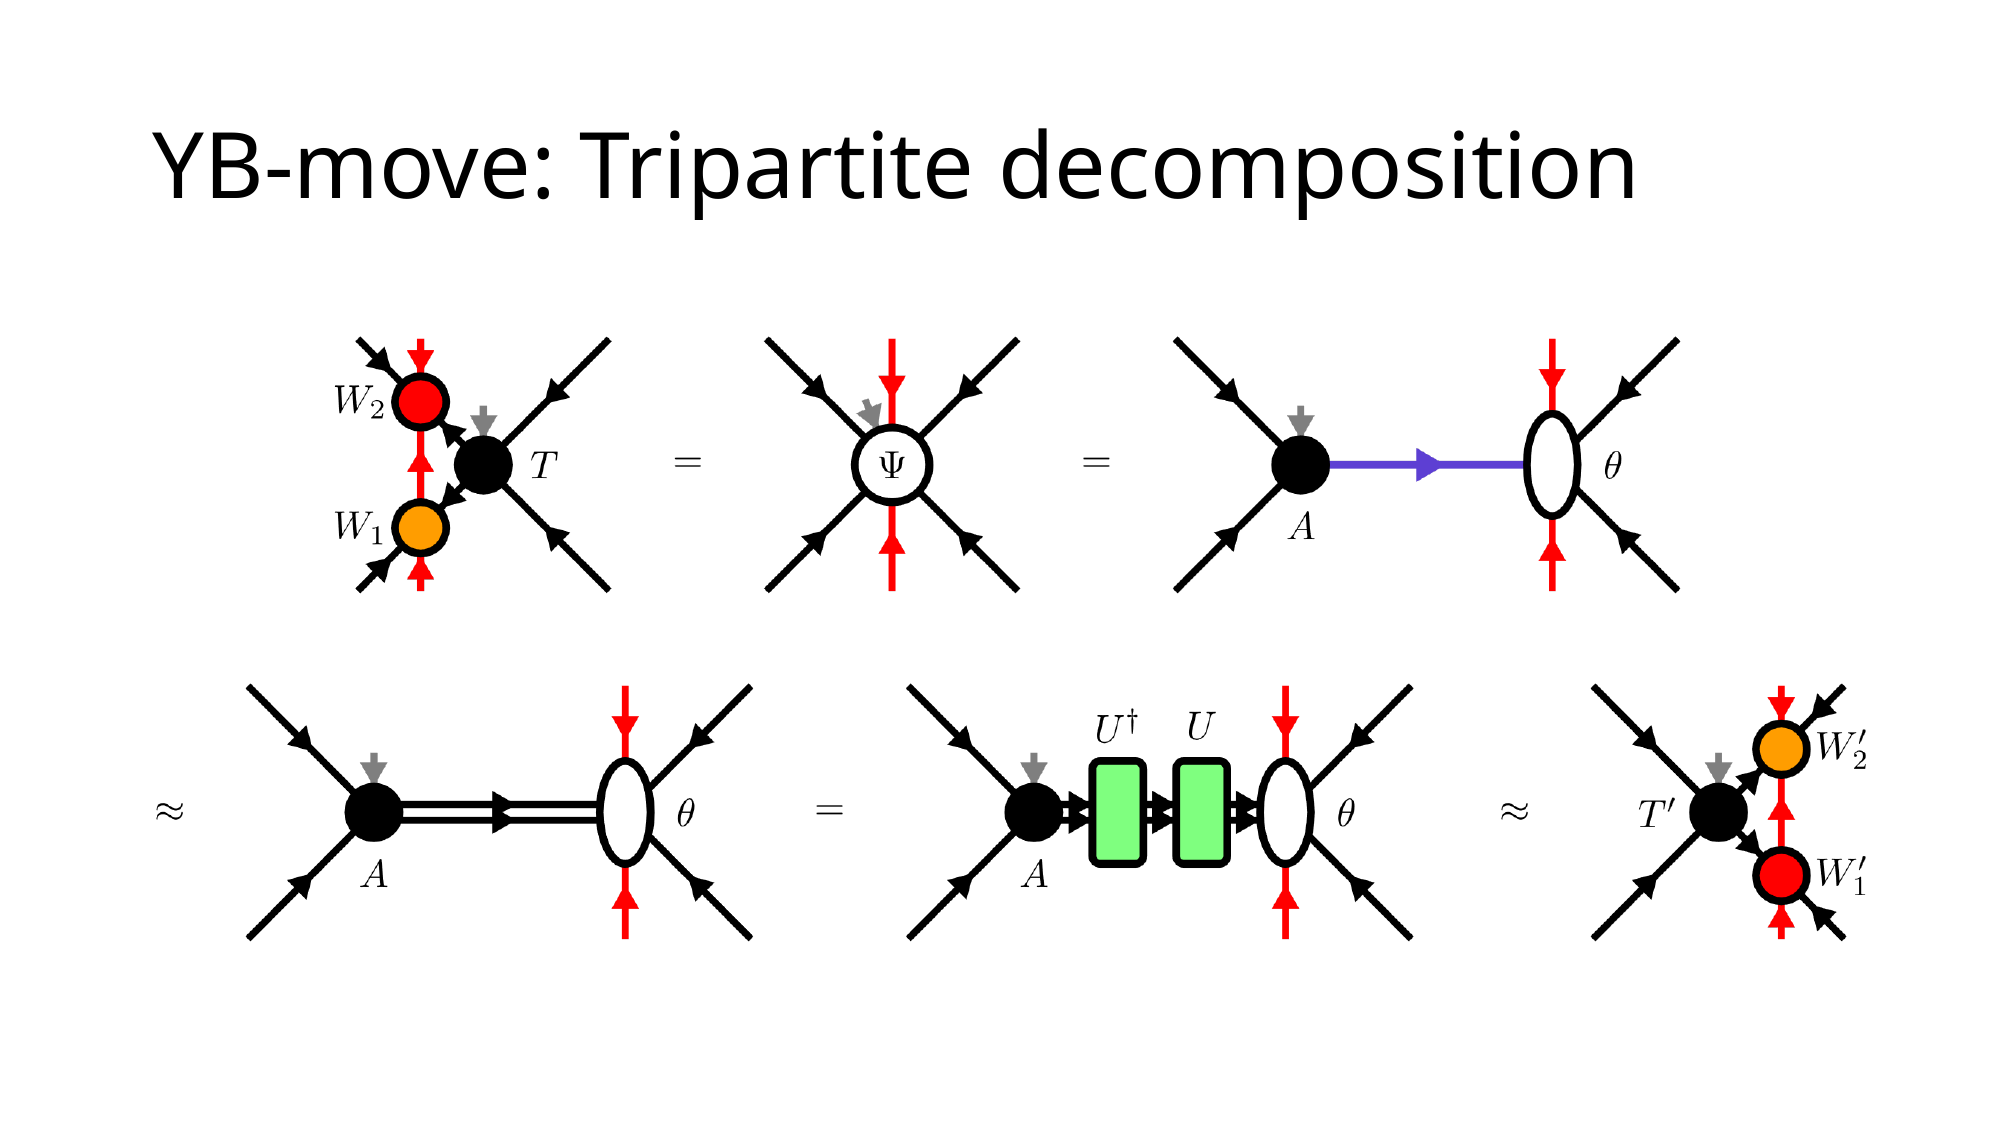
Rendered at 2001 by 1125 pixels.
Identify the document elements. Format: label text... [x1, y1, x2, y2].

picture [1484, 682, 1884, 942]
title YB-move: Tripartite decomposition [137, 59, 1863, 278]
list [315, 334, 1685, 595]
picture [136, 682, 1418, 942]
